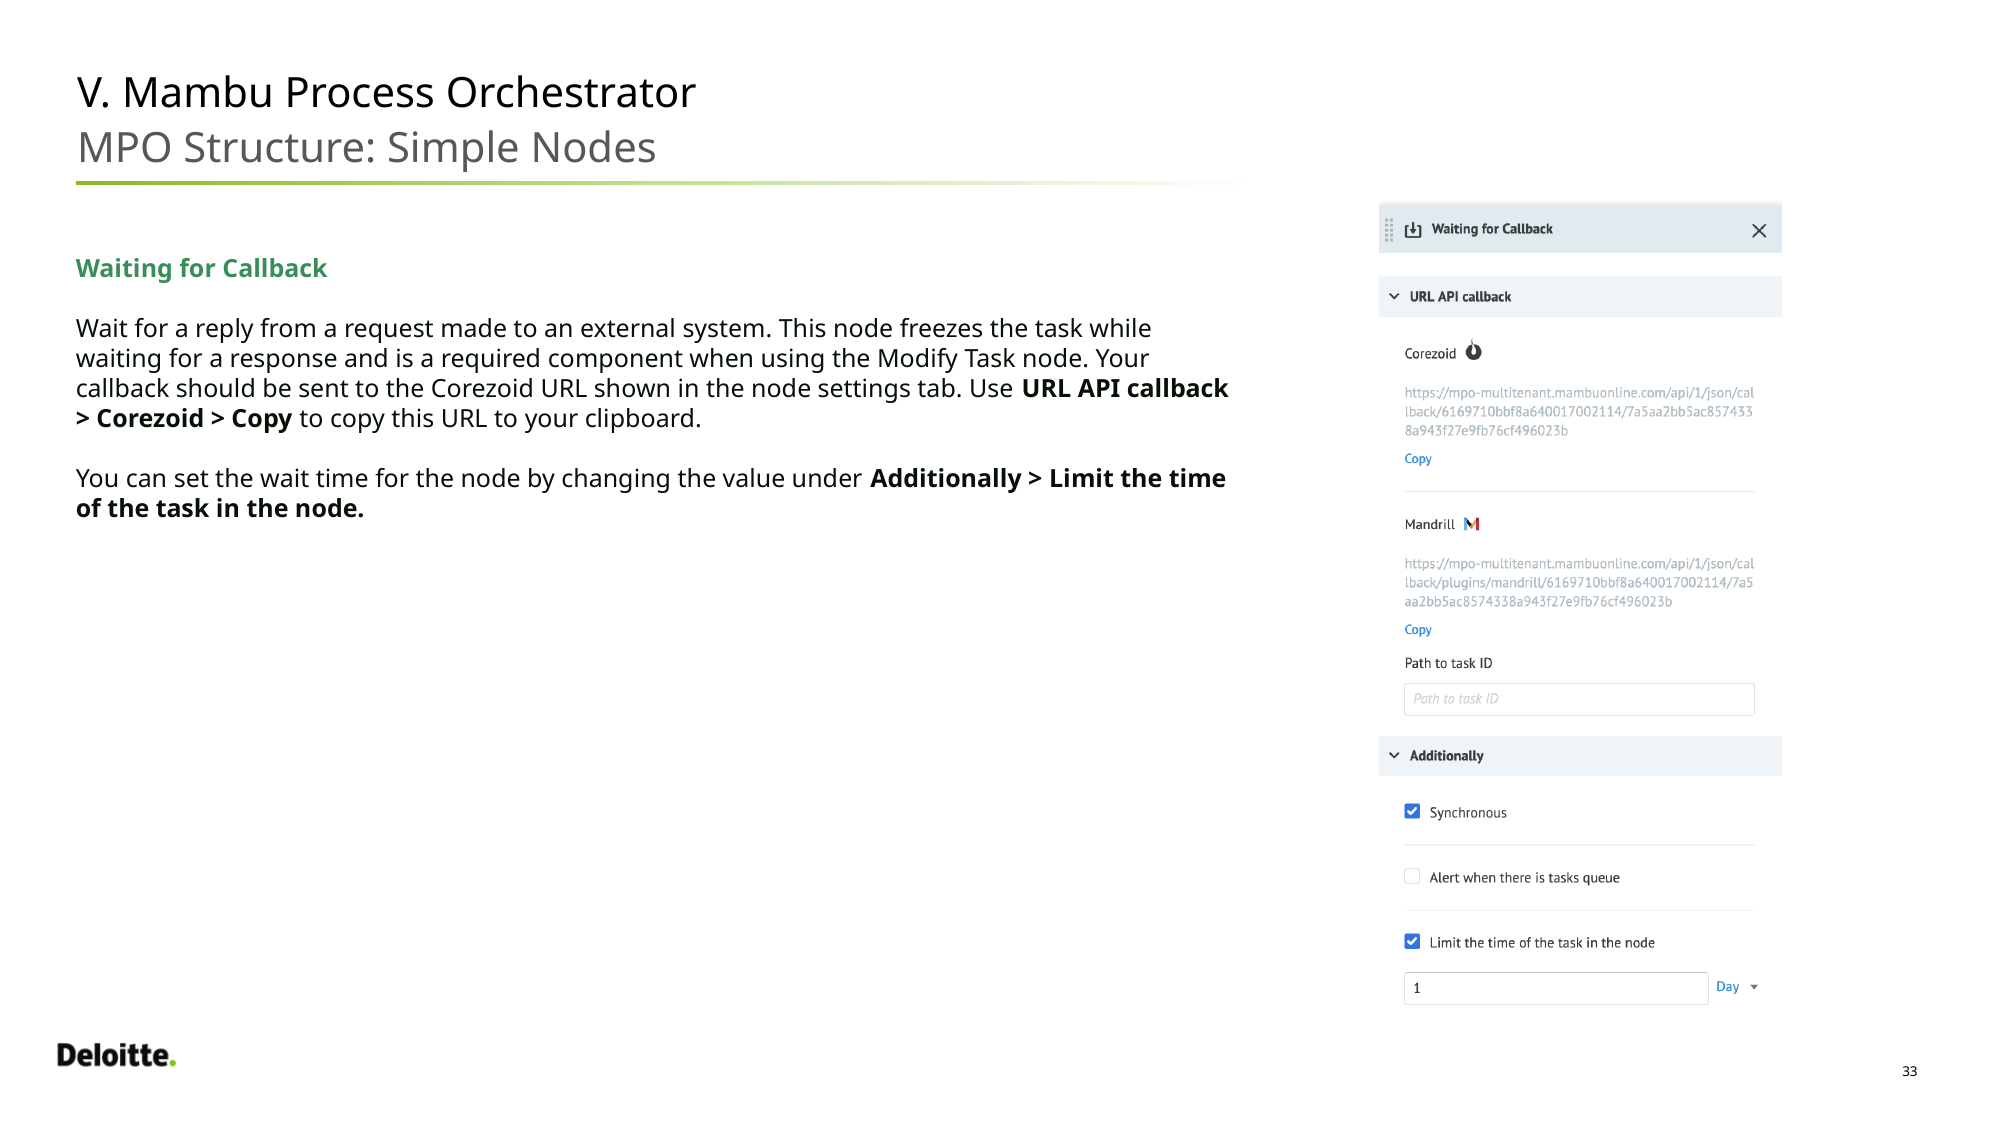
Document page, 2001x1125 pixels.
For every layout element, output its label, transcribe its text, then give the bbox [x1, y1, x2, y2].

picture [1379, 201, 1782, 1026]
picture [46, 1029, 212, 1085]
text_box [27, 0, 1752, 200]
text_box Waiting for Callback Wait for a reply from a request made to an external system. This node freezes the task while waiting for a response and is a required component when using the Modify Task node. Your callback should be sent to the Corezoid URL shown in the node settings tab. Use URL API callback > Corezoid > Copy to copy this URL to your clipboard. You can set the wait time for the node by changing the value under Additionally > Limit the time of the task in the node. [75, 245, 1251, 560]
text_box MPO Structure: Simple Nodes [77, 121, 1923, 200]
text_box V. Mambu Process Orchestrator [77, 65, 1923, 121]
